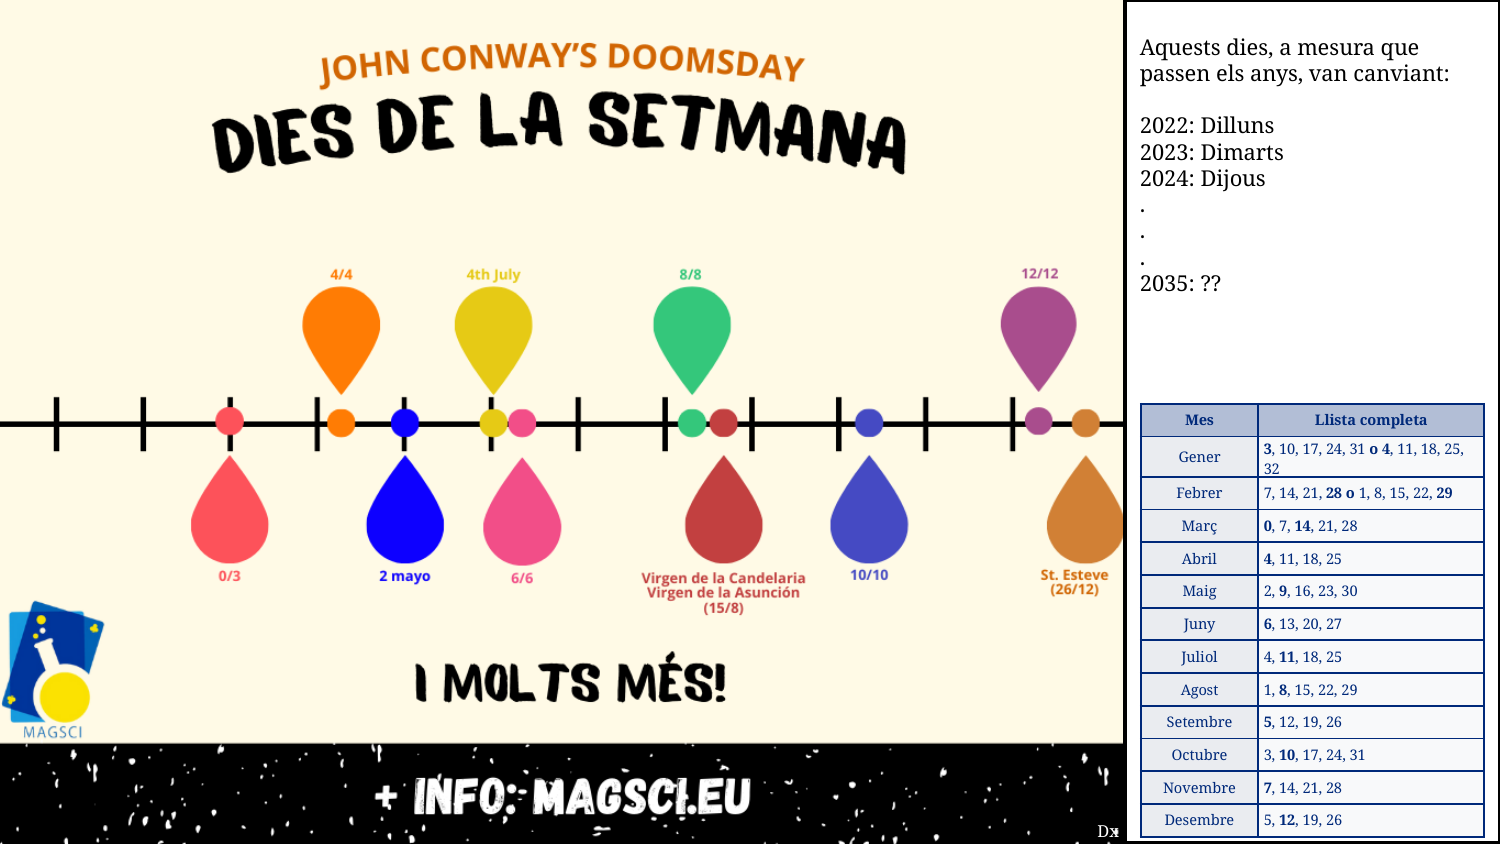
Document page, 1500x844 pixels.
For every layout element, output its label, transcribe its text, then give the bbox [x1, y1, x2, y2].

table_cell 5, 12, 19, 26 [1259, 707, 1483, 738]
table_cell Juliol [1142, 641, 1257, 672]
table_cell Novembre [1142, 772, 1257, 803]
table_cell Gener [1142, 437, 1257, 476]
table_header Llista completa [1259, 405, 1483, 436]
table_cell 6, 13, 20, 27 [1259, 609, 1483, 639]
table_cell Agost [1142, 674, 1257, 705]
table_cell 5, 12, 19, 26 [1259, 805, 1483, 836]
table_header Mes [1142, 405, 1257, 436]
table_cell 0, 7, 14, 21, 28 [1259, 510, 1483, 541]
table_cell 2, 9, 16, 23, 30 [1259, 576, 1483, 607]
table_cell 7, 14, 21, 28 o 1, 8, 15, 22, 29 [1259, 478, 1483, 509]
table_cell 3, 10, 17, 24, 31 [1259, 739, 1483, 770]
table_cell Abril [1142, 543, 1257, 574]
text_box Aquests dies, a mesura que passen els anys, van canviant: 2022: Dilluns 2023: Dimarts 2024: Dijous . . . 2035: ?? [1126, 0, 1500, 844]
table_cell 3, 10, 17, 24, 31 o 4, 11, 18, 25, 32 [1259, 437, 1483, 476]
table_cell Febrer [1142, 478, 1257, 509]
table_cell 4, 11, 18, 25 [1259, 543, 1483, 574]
table_cell Maig [1142, 576, 1257, 607]
table_cell Setembre [1142, 707, 1257, 738]
table_cell 7, 14, 21, 28 [1259, 772, 1483, 803]
table_cell Desembre [1142, 805, 1257, 836]
table_cell 4, 11, 18, 25 [1259, 641, 1483, 672]
text_box Dx [1129, 813, 1138, 844]
table_cell Març [1142, 510, 1257, 541]
picture [0, 0, 1126, 844]
table_cell Juny [1142, 609, 1257, 639]
table_cell Octubre [1142, 739, 1257, 770]
table_cell 1, 8, 15, 22, 29 [1259, 674, 1483, 705]
